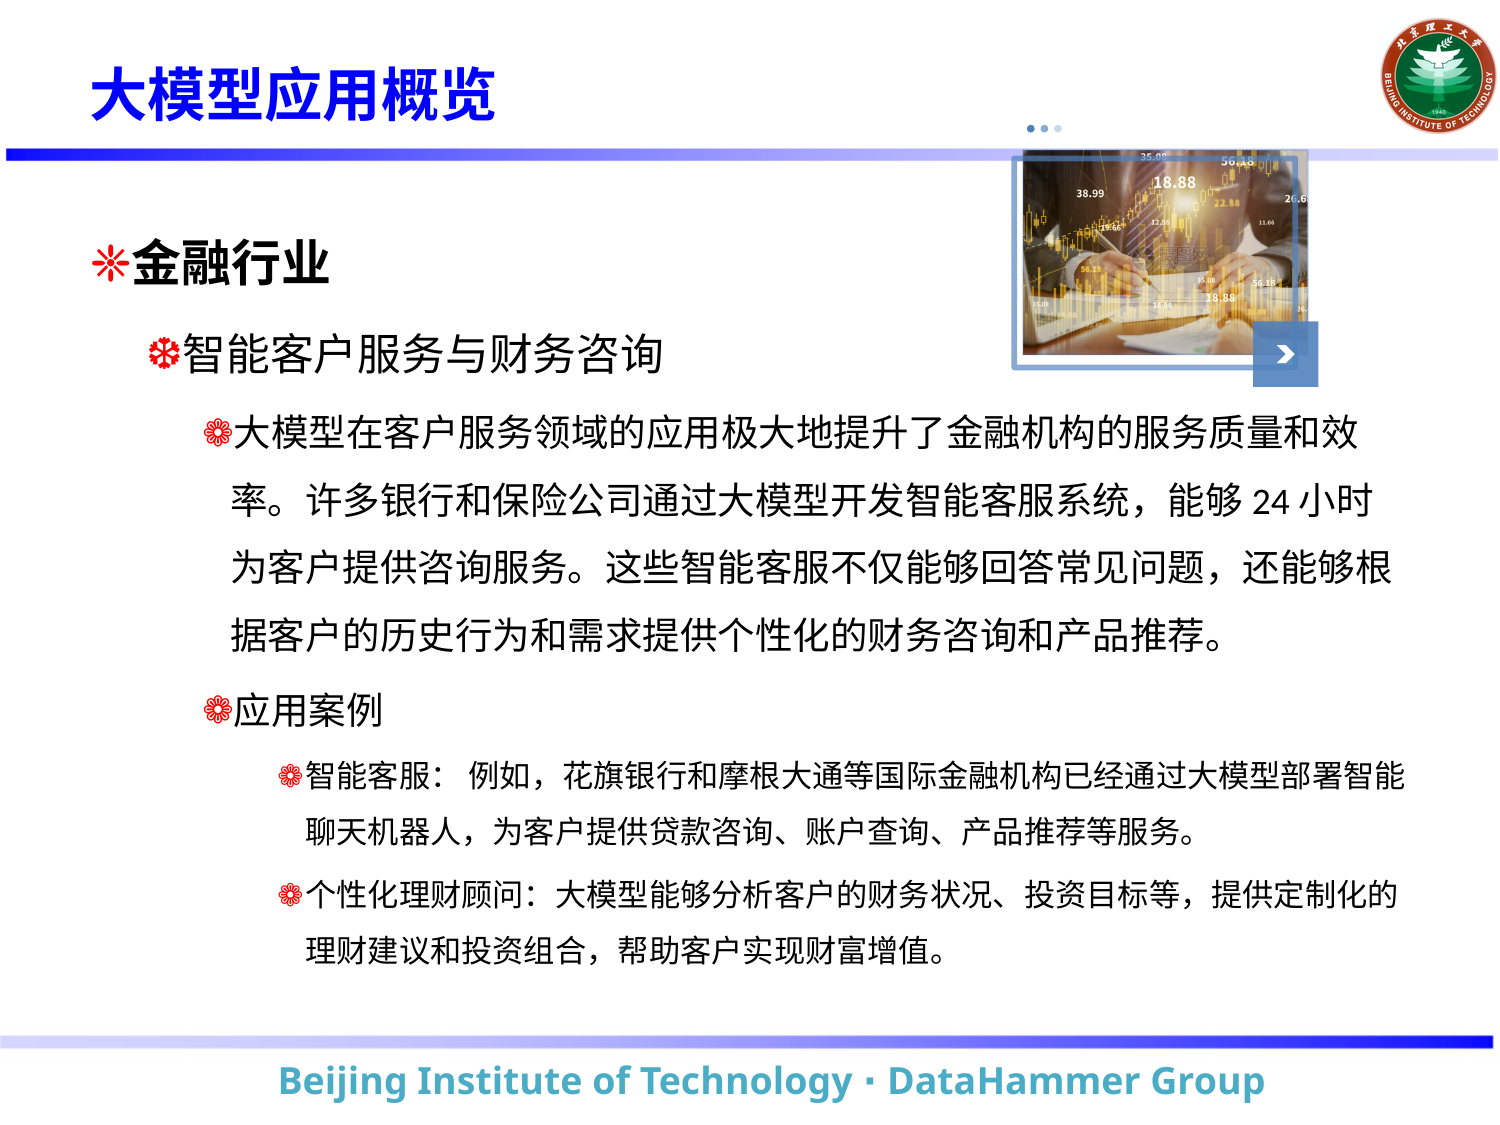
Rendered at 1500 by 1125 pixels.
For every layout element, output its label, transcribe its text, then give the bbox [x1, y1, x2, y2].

list 金融行业 智能客户服务与财务咨询 大模型在客户服务领域的应用极大地提升了金融机构的服务质量和效率。许多银行和保险公司通过大模型开发智能客服系统，能够24小时为客户提供咨询服务。这些智能客服不仅能够回答常见问题，还能够根据客户的历史行为和需求提供个性化的财务咨询和产品推荐。 应用案例 智能客服： 例如，花旗银行和摩根大通等国际金融机构已经通过大模型部署智能聊天机器人，为客户提供贷款咨询、账户查询、产品推荐等服务。 个性化理财顾问：大模型能够分析客户的财务状况、投资目标等，提供定制化的理财建议和投资组合，帮助客户实现财富增值。 [74, 194, 1426, 767]
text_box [1013, 124, 1319, 388]
picture [0, 1028, 1498, 1063]
picture [0, 134, 1013, 169]
picture [1319, 16, 1500, 169]
title 大模型应用概览 [74, 34, 1378, 152]
